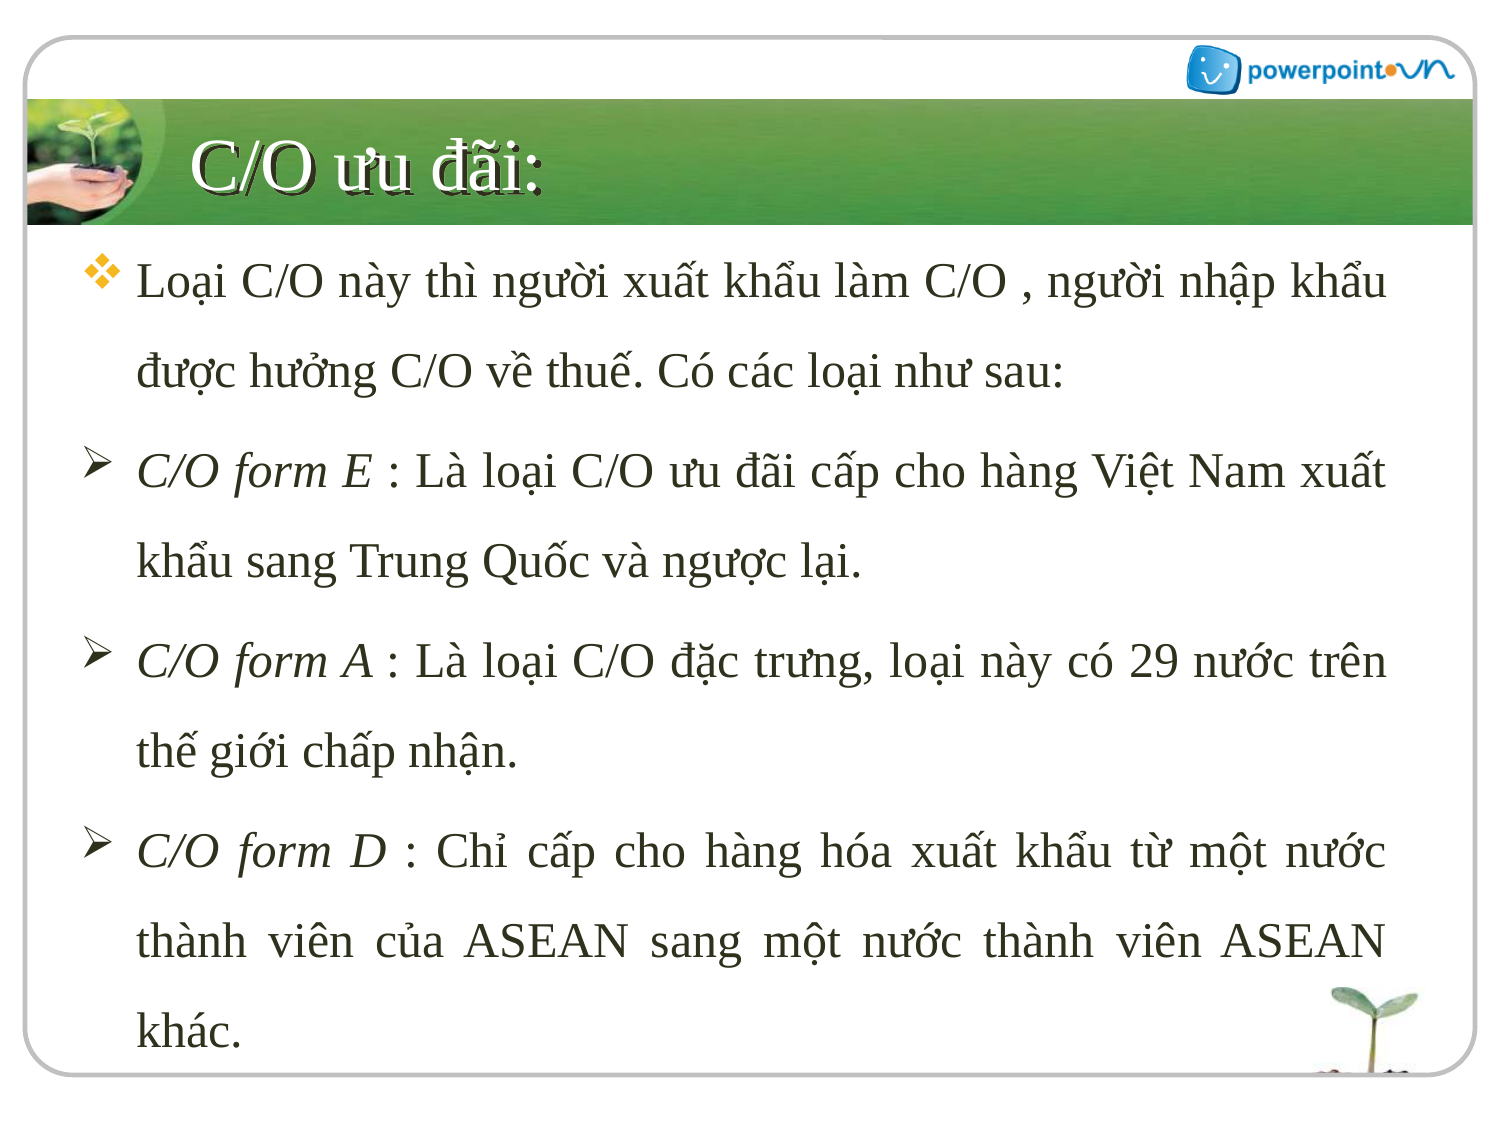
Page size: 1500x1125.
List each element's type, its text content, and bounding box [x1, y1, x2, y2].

title C/O ưu đãi: [174, 117, 1429, 205]
picture [1312, 987, 1425, 1072]
picture [1183, 43, 1466, 96]
list Loại C/O này thì người xuất khẩu làm C/O , người nhập khẩu được hưởng C/O về thuế. Có các loại như sau: C/O form E : Là loại C/O ưu đãi cấp cho hàng Việt Nam xuất khẩu sang Trung Quốc và ngược lại. C/O form A : Là loại C/O đặc trưng, loại này có 29 nước trên thế giới chấp nhận. C/O form D : Chỉ cấp cho hàng hóa xuất khẩu từ một nước thành viên của ASEAN sang một nước thành viên ASEAN khác. [64, 210, 1403, 1011]
picture [28, 99, 1472, 225]
